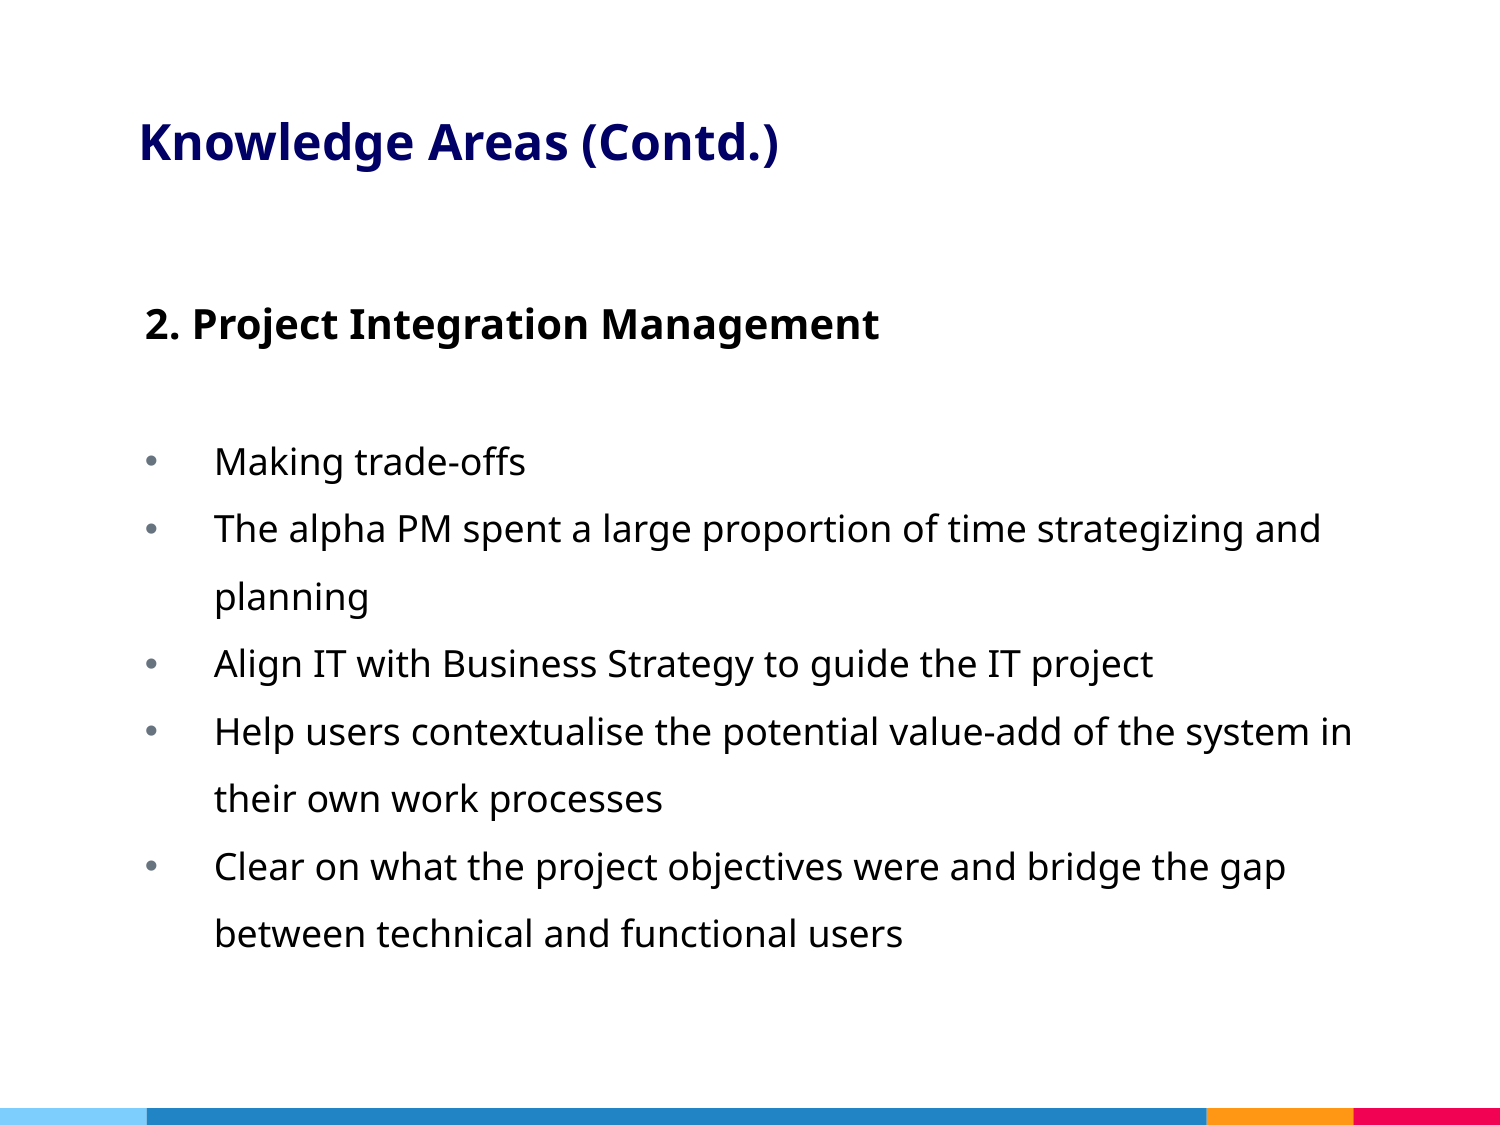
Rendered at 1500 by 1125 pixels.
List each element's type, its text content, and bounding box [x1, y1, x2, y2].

title Knowledge Areas (Contd.) [123, 24, 1184, 186]
list 2. Project Integration Management Making trade-offs The alpha PM spent a large proportion of time strategizing and planning Align IT with Business Strategy to guide the IT project Help users contextualise the potential value-add of the system in their own work processes Clear on what the project objectives were and bridge the gap between technical and functional users [123, 257, 1459, 1009]
